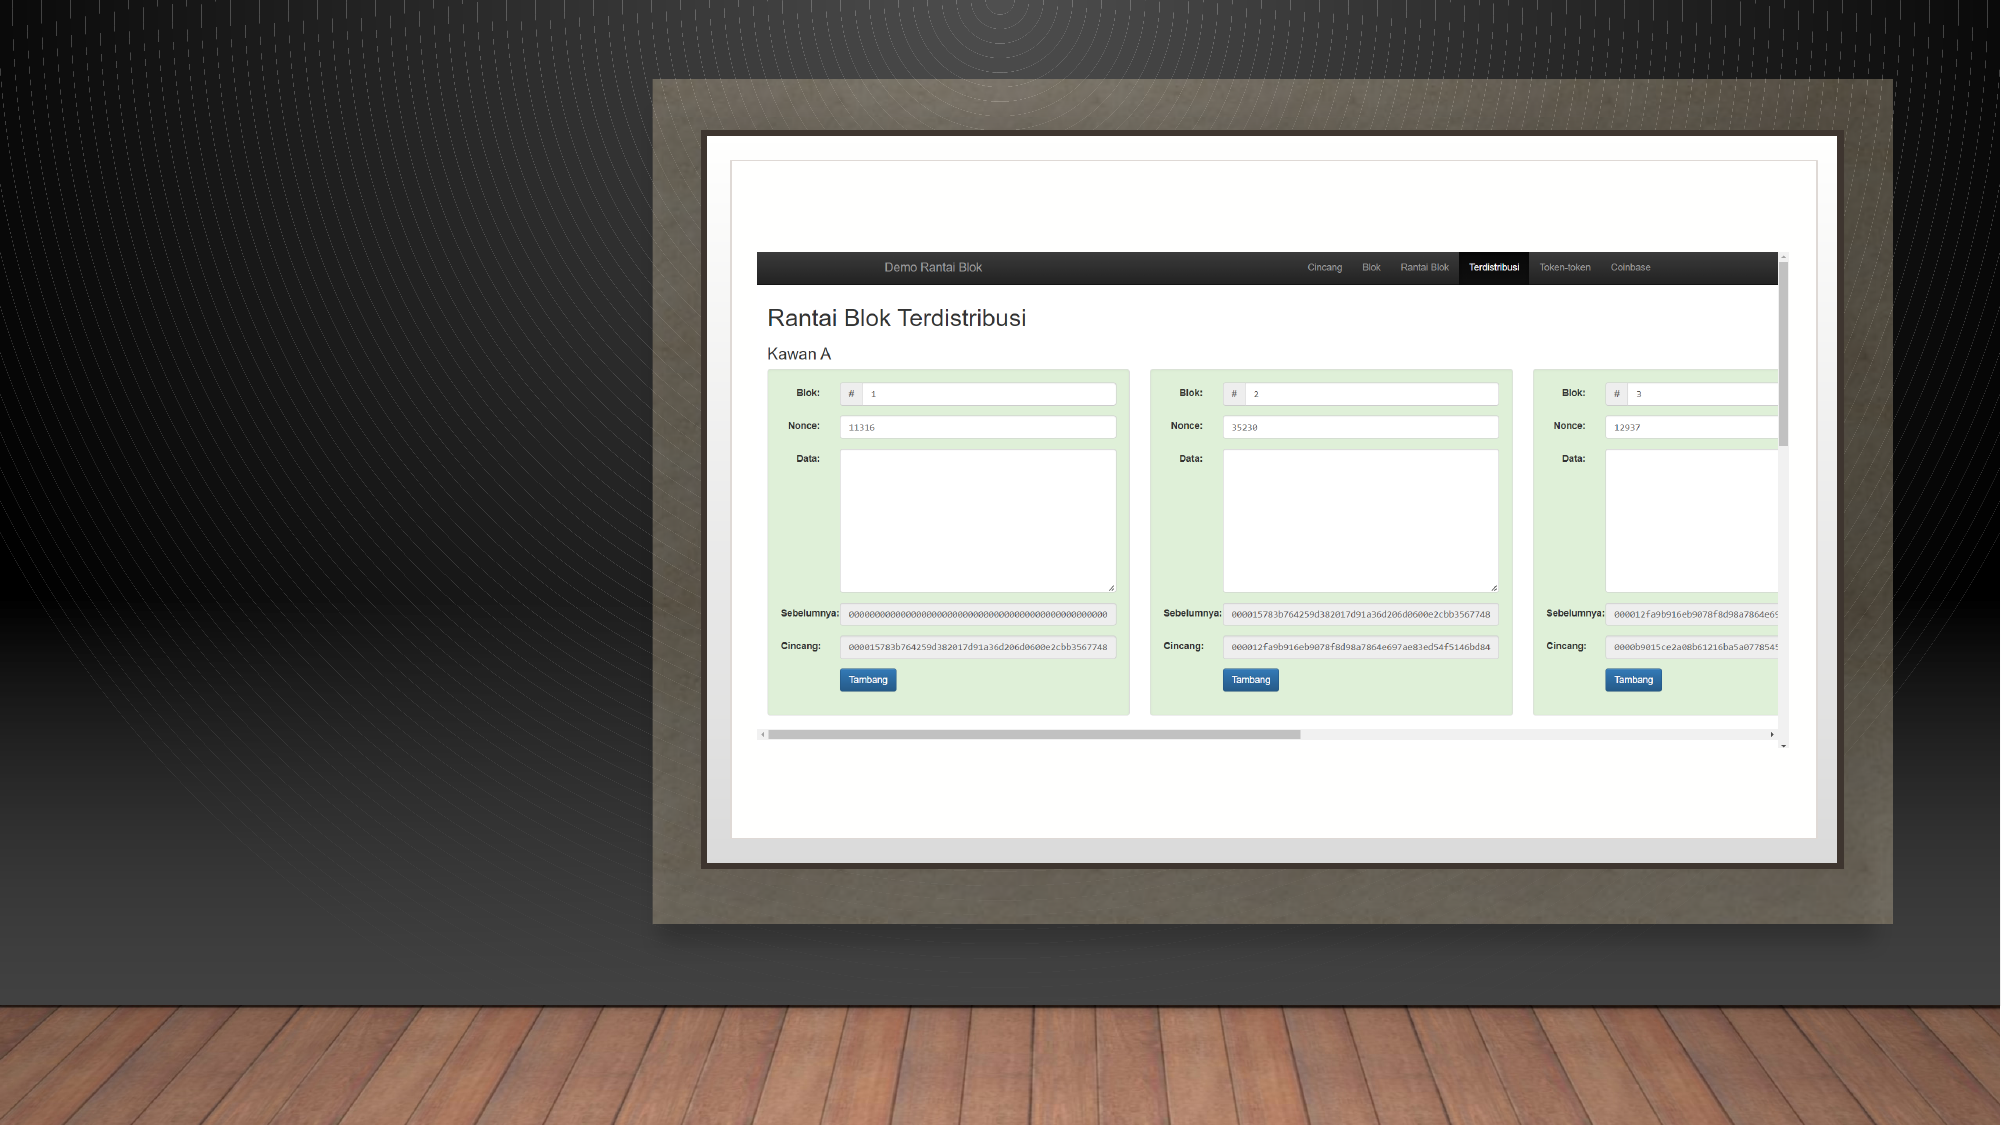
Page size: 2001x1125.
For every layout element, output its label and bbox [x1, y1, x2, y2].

list [757, 252, 1789, 748]
picture [0, 1008, 2000, 1125]
text_box [652, 78, 1894, 924]
text_box [0, 593, 2000, 1005]
